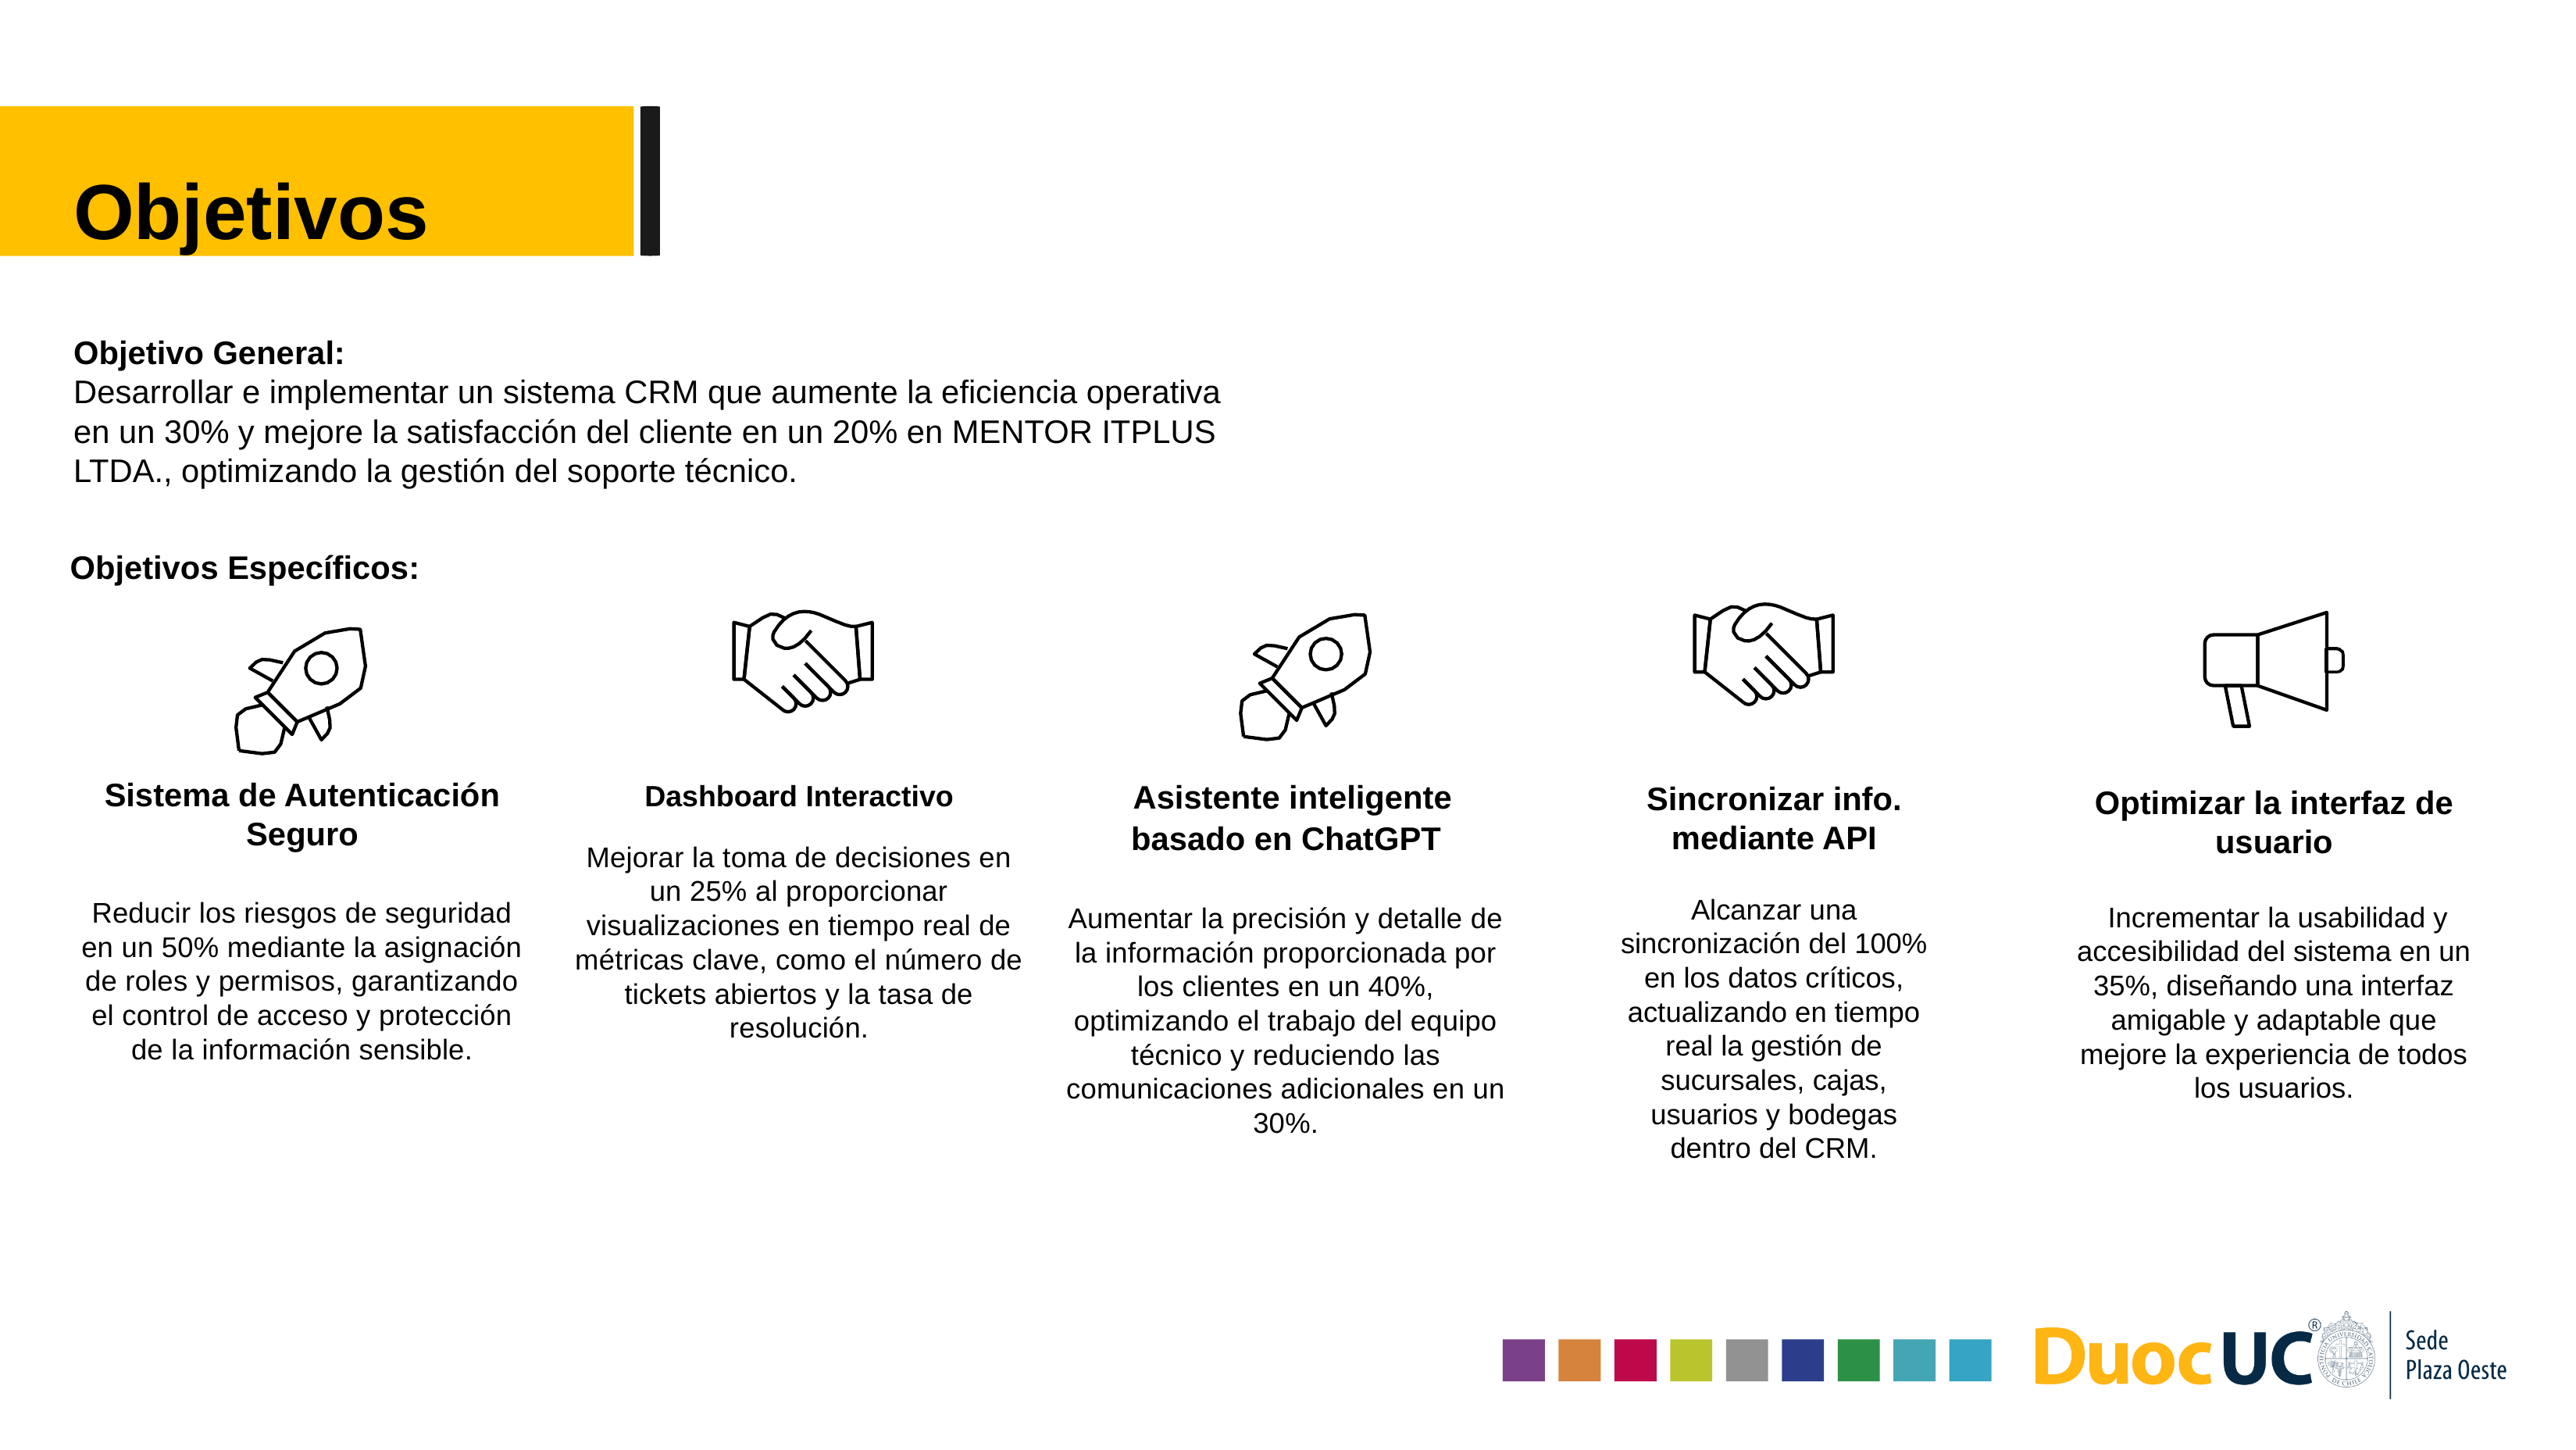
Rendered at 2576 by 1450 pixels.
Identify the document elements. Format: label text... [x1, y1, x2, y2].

text_box Sincronizar info. mediante API Alcanzar una sincronización del 100% en los datos críticos, actualizando en tiempo real la gestión de sucursales, cajas, usuarios y bodegas dentro del CRM. [1597, 772, 1951, 1205]
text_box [1238, 612, 1372, 741]
list Objetivo General: Desarrollar e implementar un sistema CRM que aumente la eficiencia operativa en un 30% y mejore la satisfacción del cliente en un 20% en MENTOR ITPLUS LTDA., optimizando la gestión del soporte técnico. [73, 332, 1244, 491]
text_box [732, 609, 875, 714]
text_box Sistema de Autenticación Seguro Reducir los riesgos de seguridad en un 50% mediante la asignación de roles y permisos, garantizando el control de acceso y protección de la información sensible. [75, 772, 527, 1066]
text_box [2203, 610, 2346, 729]
text_box Asistente inteligente basado en ChatGPT Aumentar la precisión y detalle de la información proporcionada por los clientes en un 40%, optimizando el trabajo del equipo técnico y reduciendo las comunicaciones adicionales en un 30%. [1058, 759, 1511, 1139]
picture [2031, 1310, 2512, 1400]
text_box Optimizar la interfaz de usuario Incrementar la usabilidad y accesibilidad del sistema en un 35%, diseñando una interfaz amigable y adaptable que mejore la experiencia de todos los usuarios. [2059, 776, 2489, 1180]
list Objetivos [73, 161, 630, 256]
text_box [234, 627, 368, 756]
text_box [1693, 602, 1836, 707]
text_box Objetivos Específicos: [70, 546, 426, 586]
text_box Dashboard Interactivo Mejorar la toma de decisiones en un 25% al proporcionar visualizaciones en tiempo real de métricas clave, como el número de tickets abiertos y la tasa de resolución. [573, 775, 1025, 1045]
